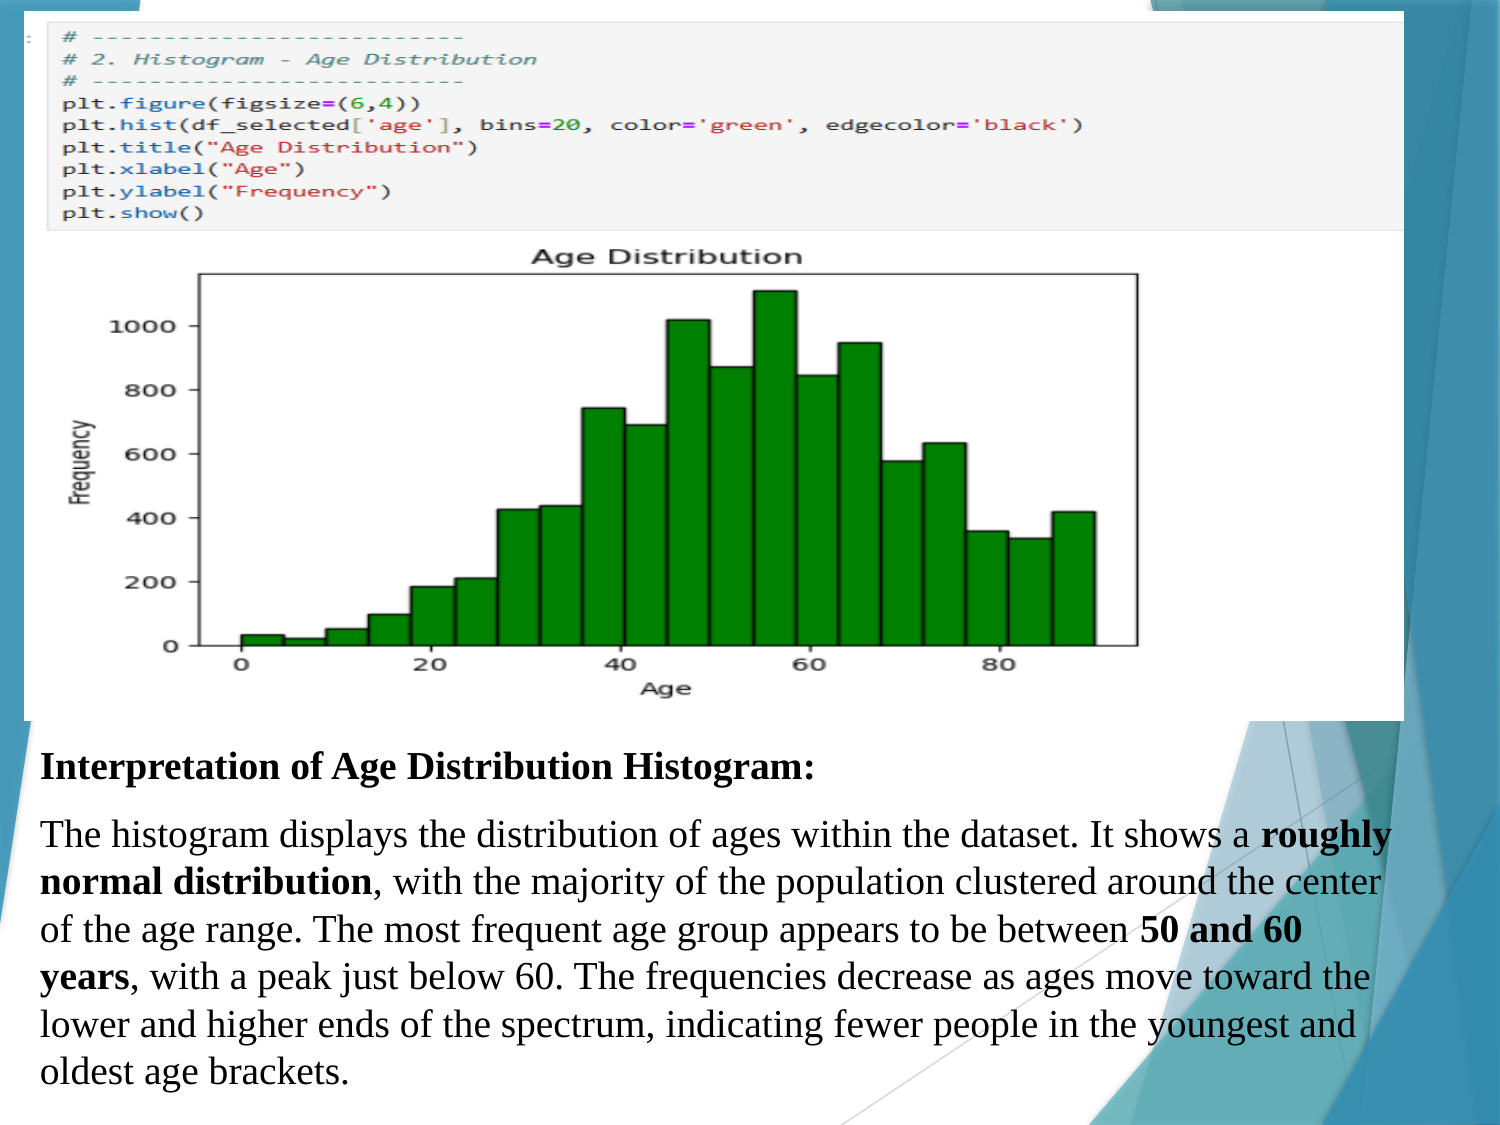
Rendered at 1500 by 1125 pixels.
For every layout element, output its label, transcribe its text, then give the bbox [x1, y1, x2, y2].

picture [24, 10, 1405, 722]
subtitle Interpretation of Age Distribution Histogram: The histogram displays the distribution of ages within the dataset. It shows a roughly normal distribution, with the majority of the population clustered around the center of the age range. The most frequent age group appears to be between 50 and 60 years, with a peak just below 60. The frequencies decrease as ages move toward the lower and higher ends of the spectrum, indicating fewer people in the youngest and oldest age brackets. [24, 732, 1420, 1020]
